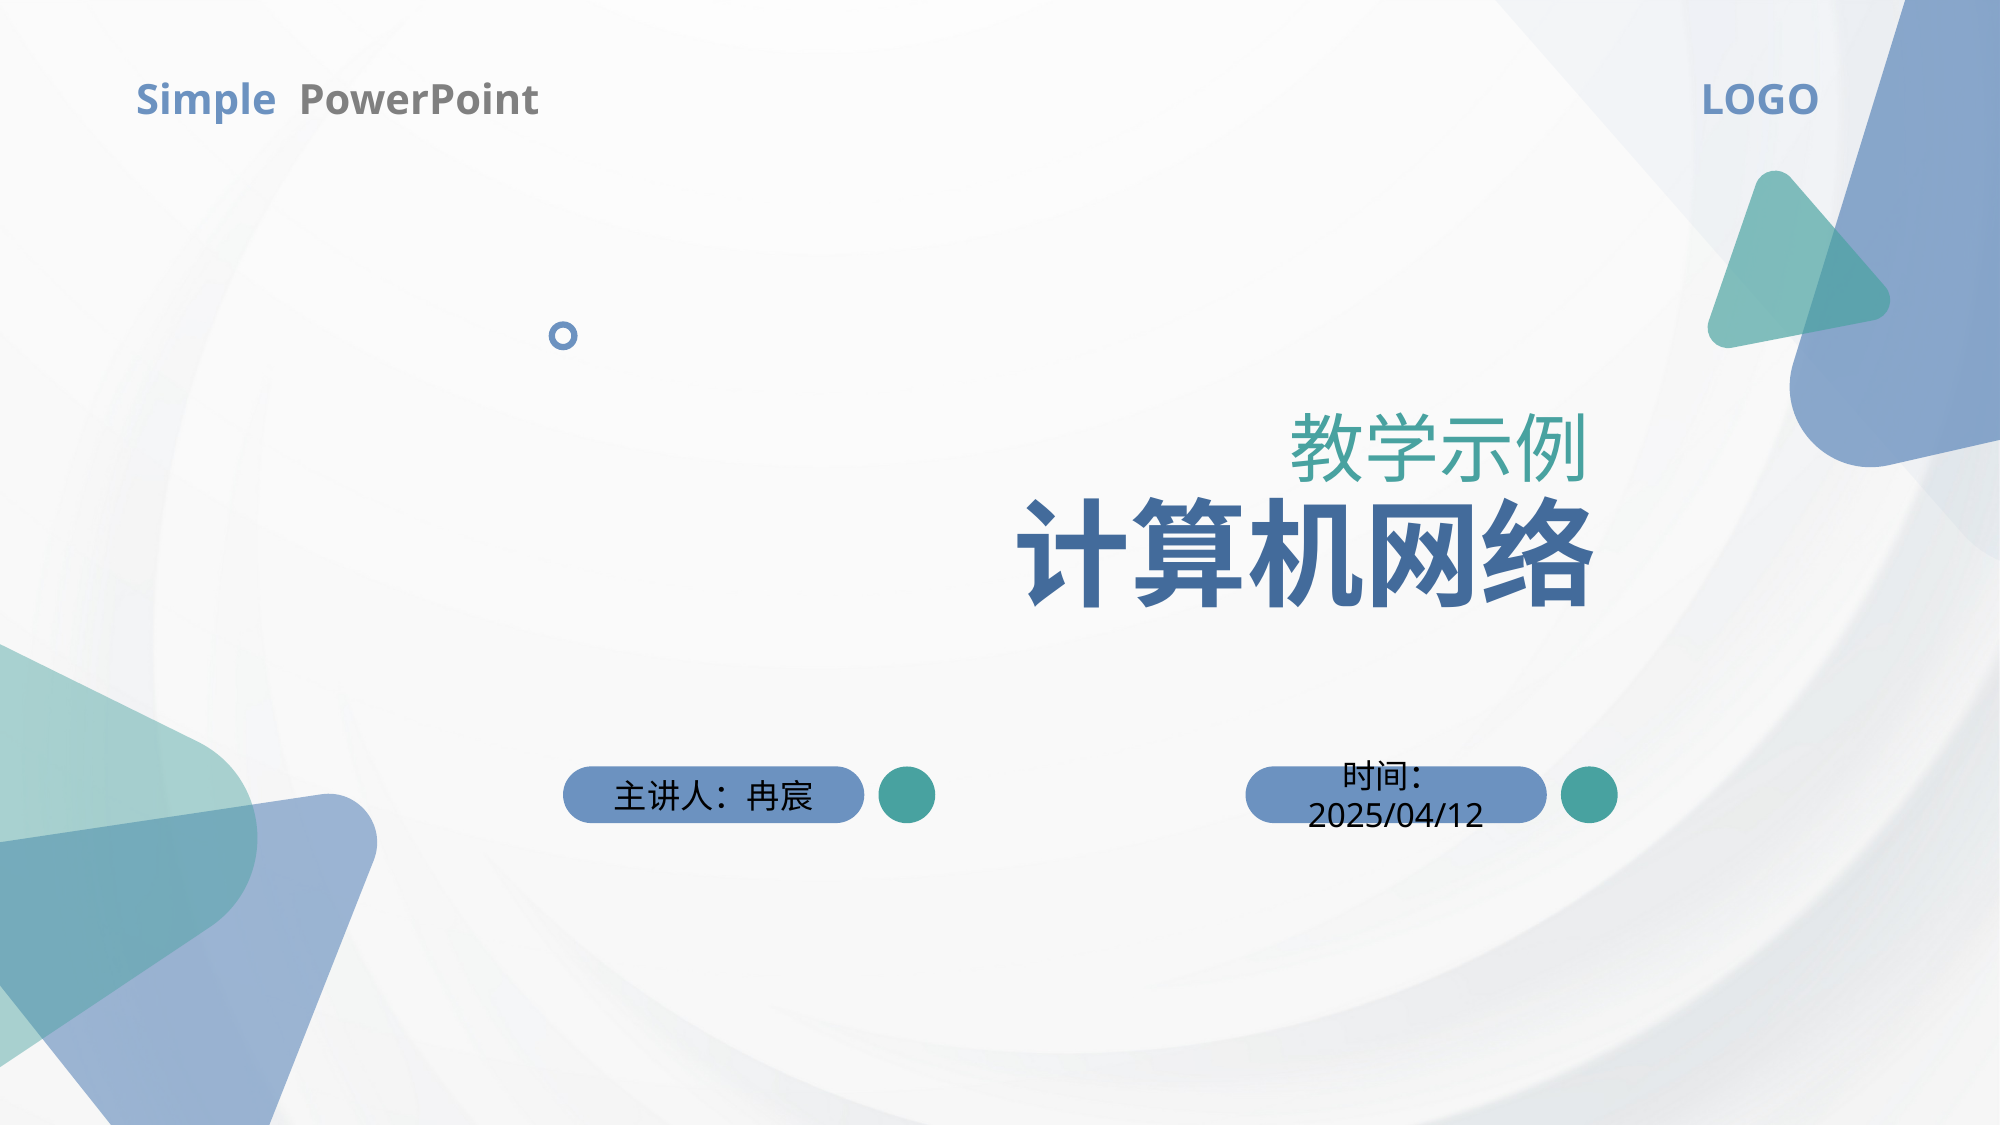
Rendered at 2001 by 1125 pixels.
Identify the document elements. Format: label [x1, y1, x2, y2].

picture [0, 0, 2000, 1125]
text_box [0, 634, 378, 1125]
text_box [563, 766, 936, 824]
text_box [1245, 766, 1618, 824]
text_box [1490, 0, 2000, 566]
